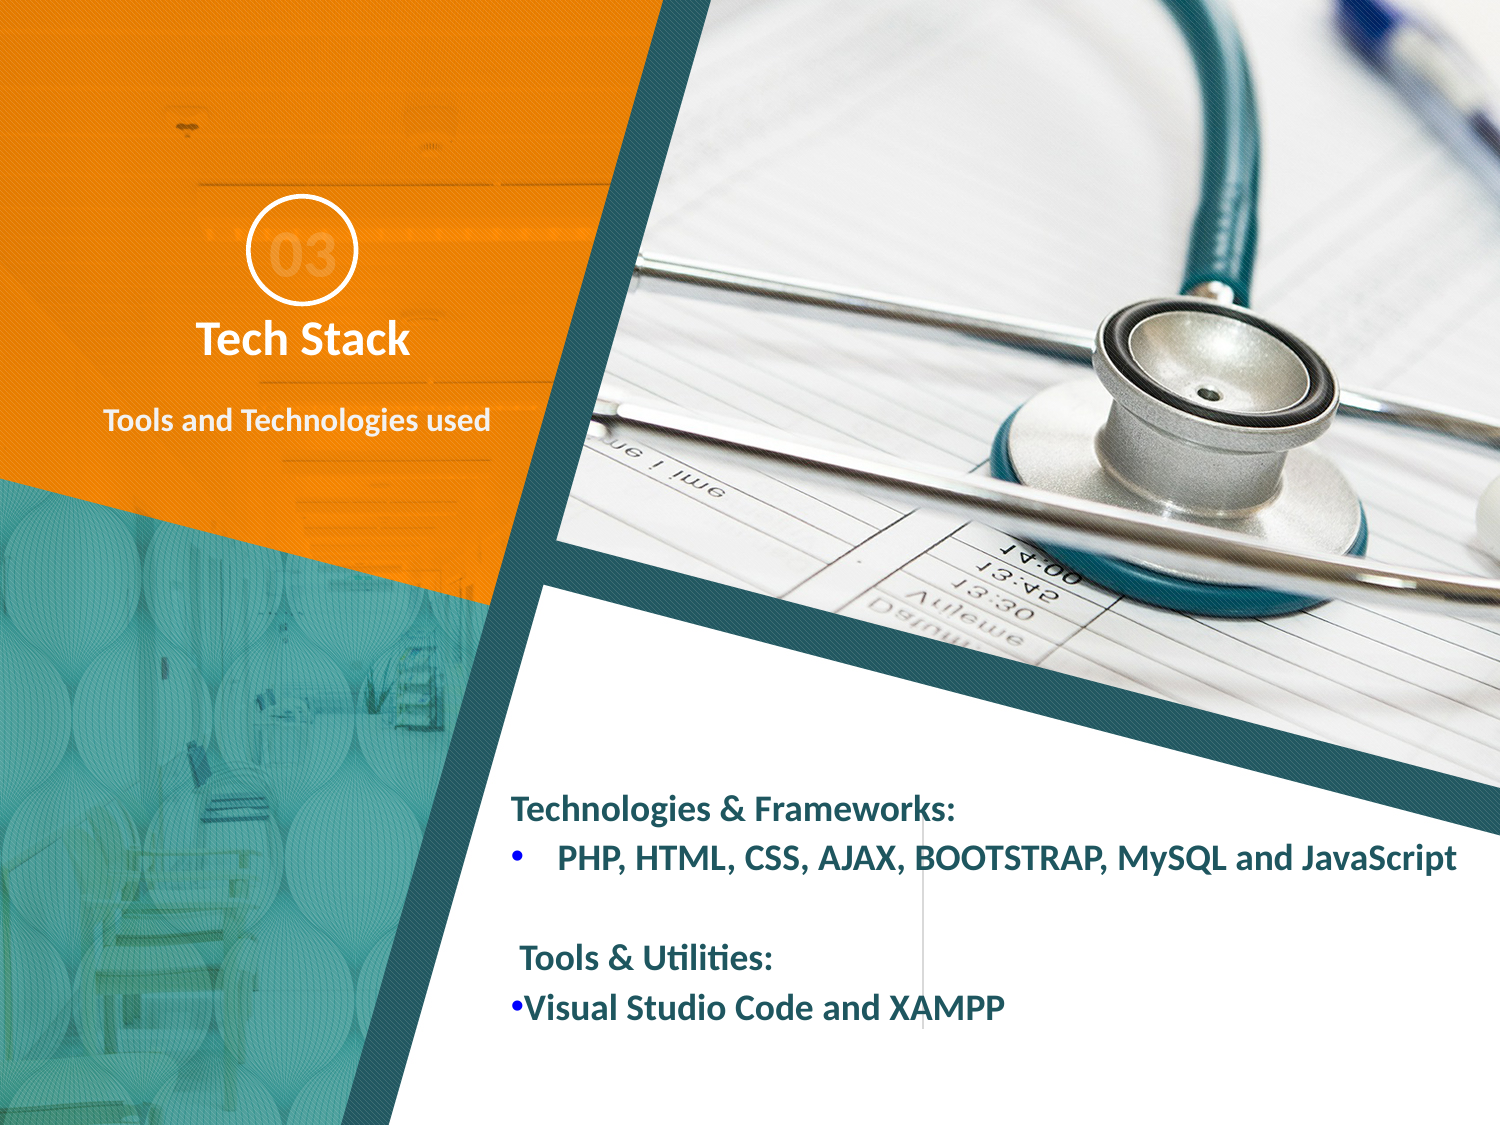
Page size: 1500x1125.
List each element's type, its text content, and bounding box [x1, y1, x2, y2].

text_box Technologies & Frameworks: PHP, HTML, CSS, AJAX, BOOTSTRAP, MySQL and JavaScript Tools & Utilities: Visual Studio Code and XAMPP [495, 727, 1500, 1081]
picture [0, 0, 1500, 1125]
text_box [88, 195, 550, 449]
